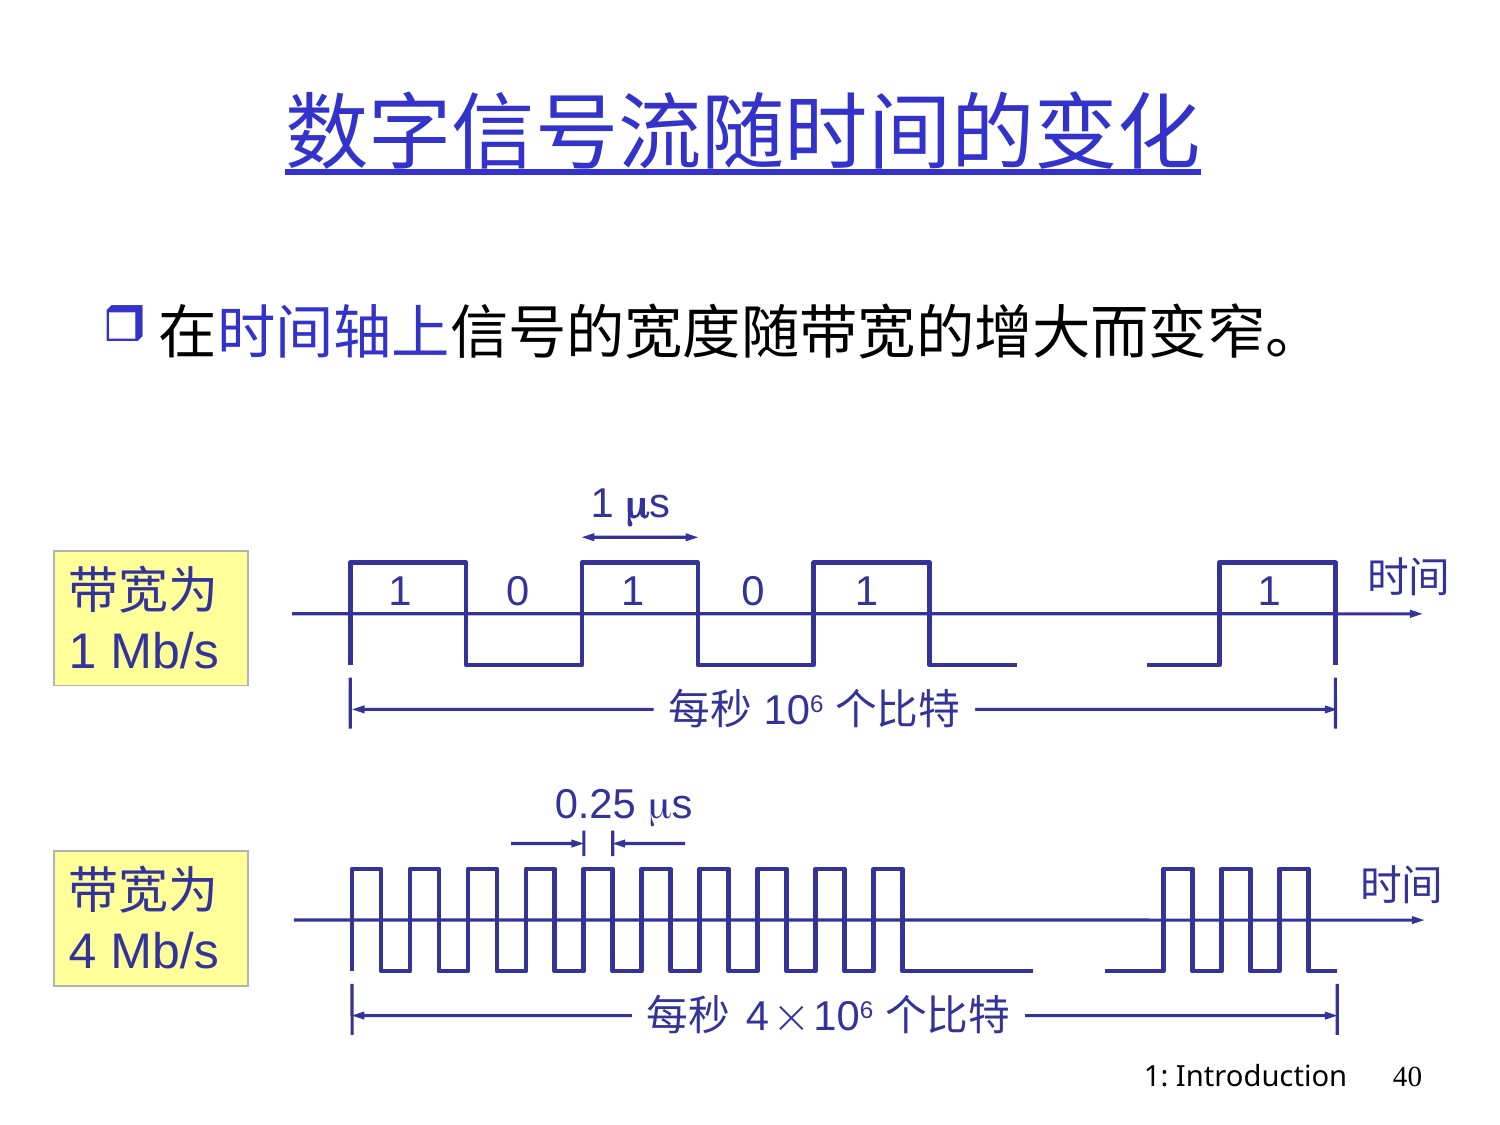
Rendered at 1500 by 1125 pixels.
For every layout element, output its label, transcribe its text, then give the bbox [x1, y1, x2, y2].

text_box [52, 768, 1460, 1048]
title 数字信号流随时间的变化 [157, 35, 1330, 223]
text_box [52, 468, 1467, 741]
footer 1: Introduction [887, 1055, 1362, 1125]
list 在时间轴上信号的宽度随带宽的增大而变窄。 [87, 287, 1363, 466]
slide_number 40 [1362, 1055, 1438, 1125]
